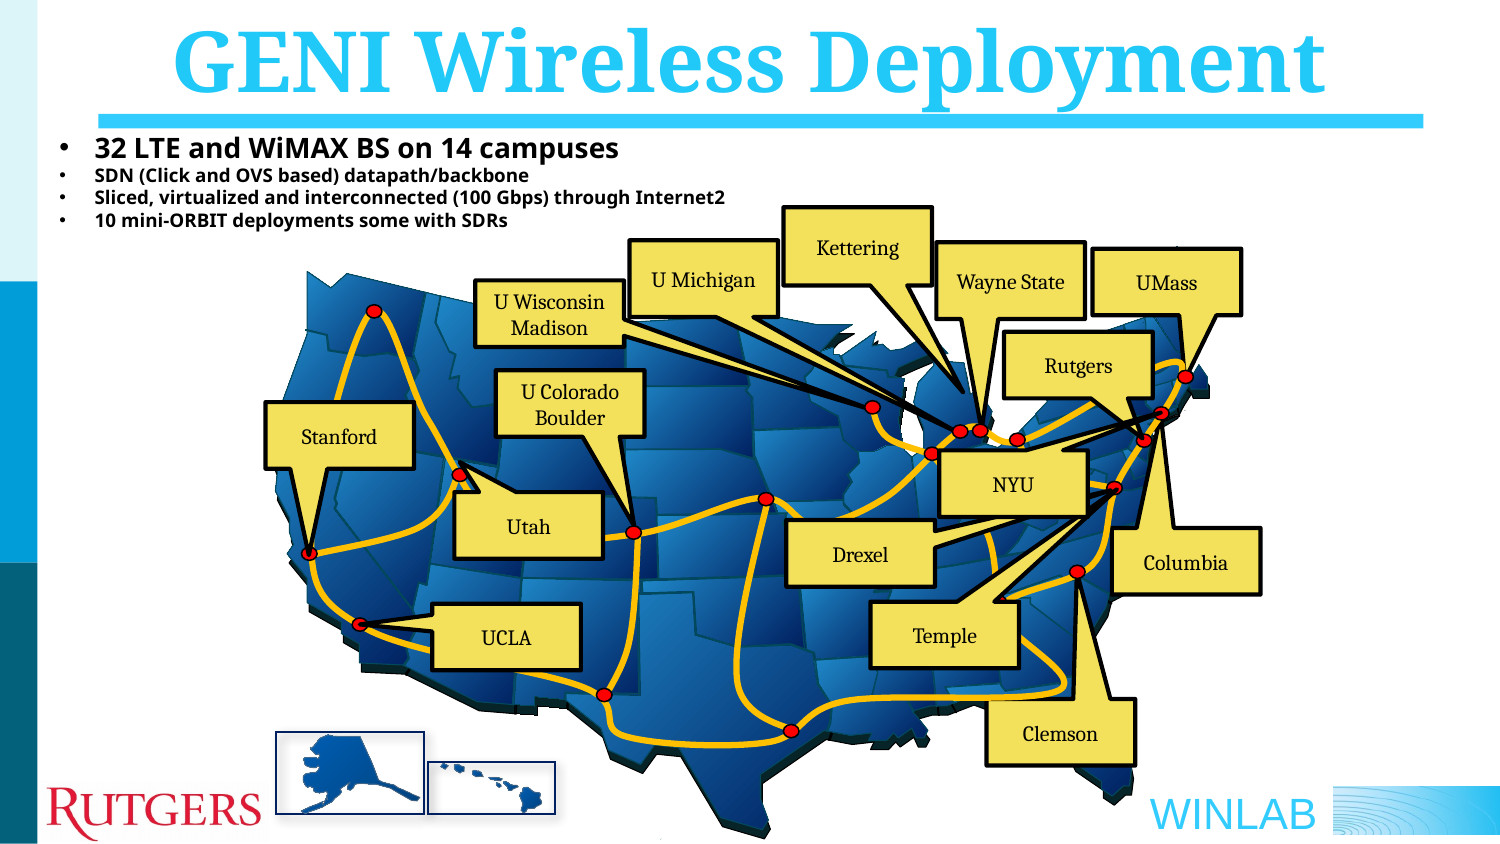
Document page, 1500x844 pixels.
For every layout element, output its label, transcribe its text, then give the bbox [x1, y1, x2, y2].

text_box 32 LTE and WiMAX BS on 14 campuses SDN (Click and OVS based) datapath/backbone Sliced, virtualized and interconnected (100 Gbps) through Internet2 10 mini-ORBIT deployments some with SDRs [44, 122, 1117, 239]
text_box Kettering [783, 207, 933, 238]
title GENI Wireless Deployment [0, 0, 1500, 118]
picture [1333, 786, 1500, 835]
picture [41, 781, 265, 842]
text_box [265, 240, 1261, 844]
